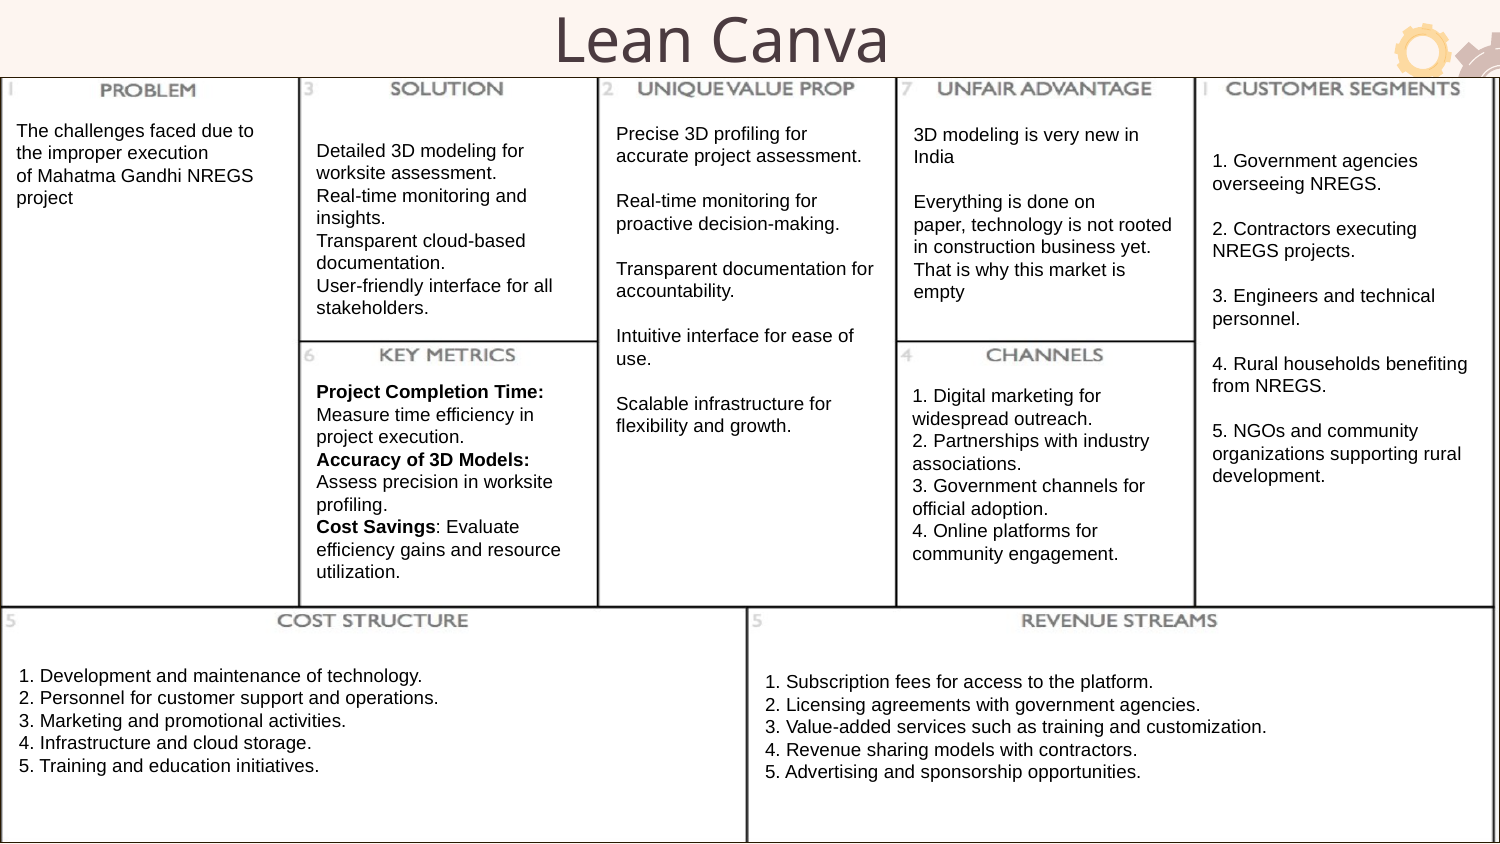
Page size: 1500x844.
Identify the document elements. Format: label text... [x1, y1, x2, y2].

picture [0, 77, 1500, 843]
title Lean Canva [89, 0, 1355, 75]
